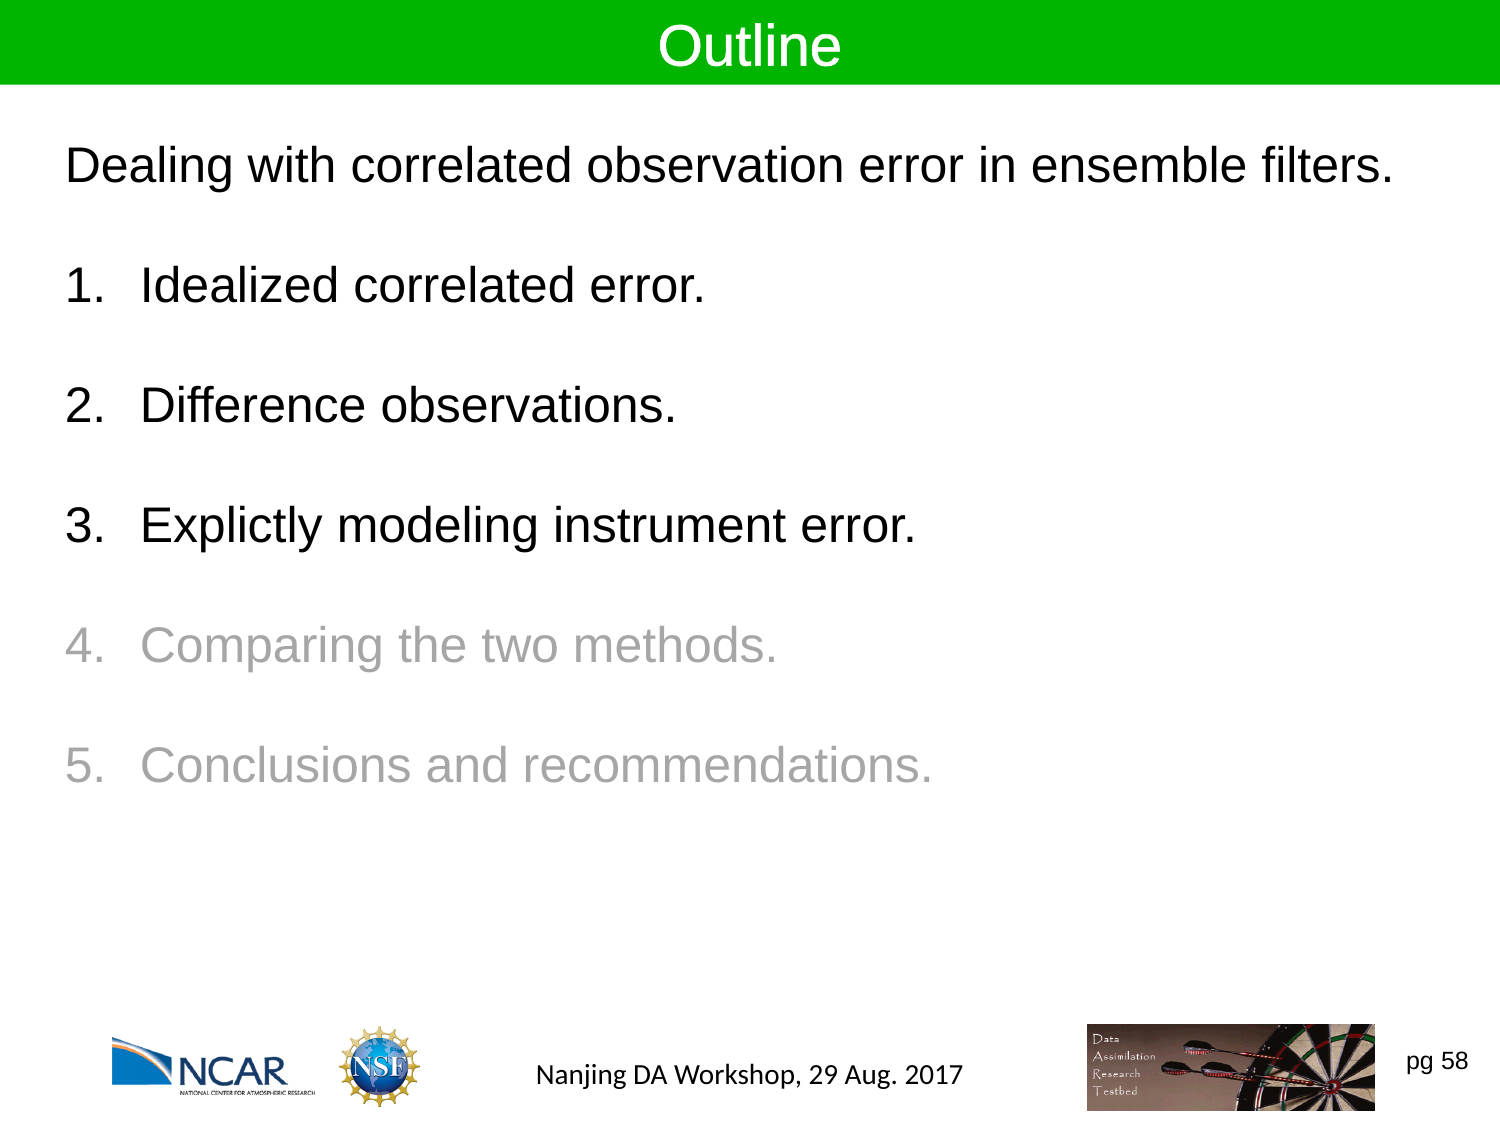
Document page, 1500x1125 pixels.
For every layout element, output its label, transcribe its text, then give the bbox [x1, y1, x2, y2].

picture [112, 1040, 315, 1095]
text_box Dealing with correlated observation error in ensemble filters. Idealized correlated error. Difference observations. Explictly modeling instrument error. Comparing the two methods. Conclusions and recommendations. [49, 124, 1463, 1040]
footer Nanjing DA Workshop, 29 Aug. 2017 [512, 1042, 988, 1103]
picture [337, 1040, 421, 1108]
text_box Outline [0, 0, 1500, 85]
picture [1087, 1040, 1375, 1111]
